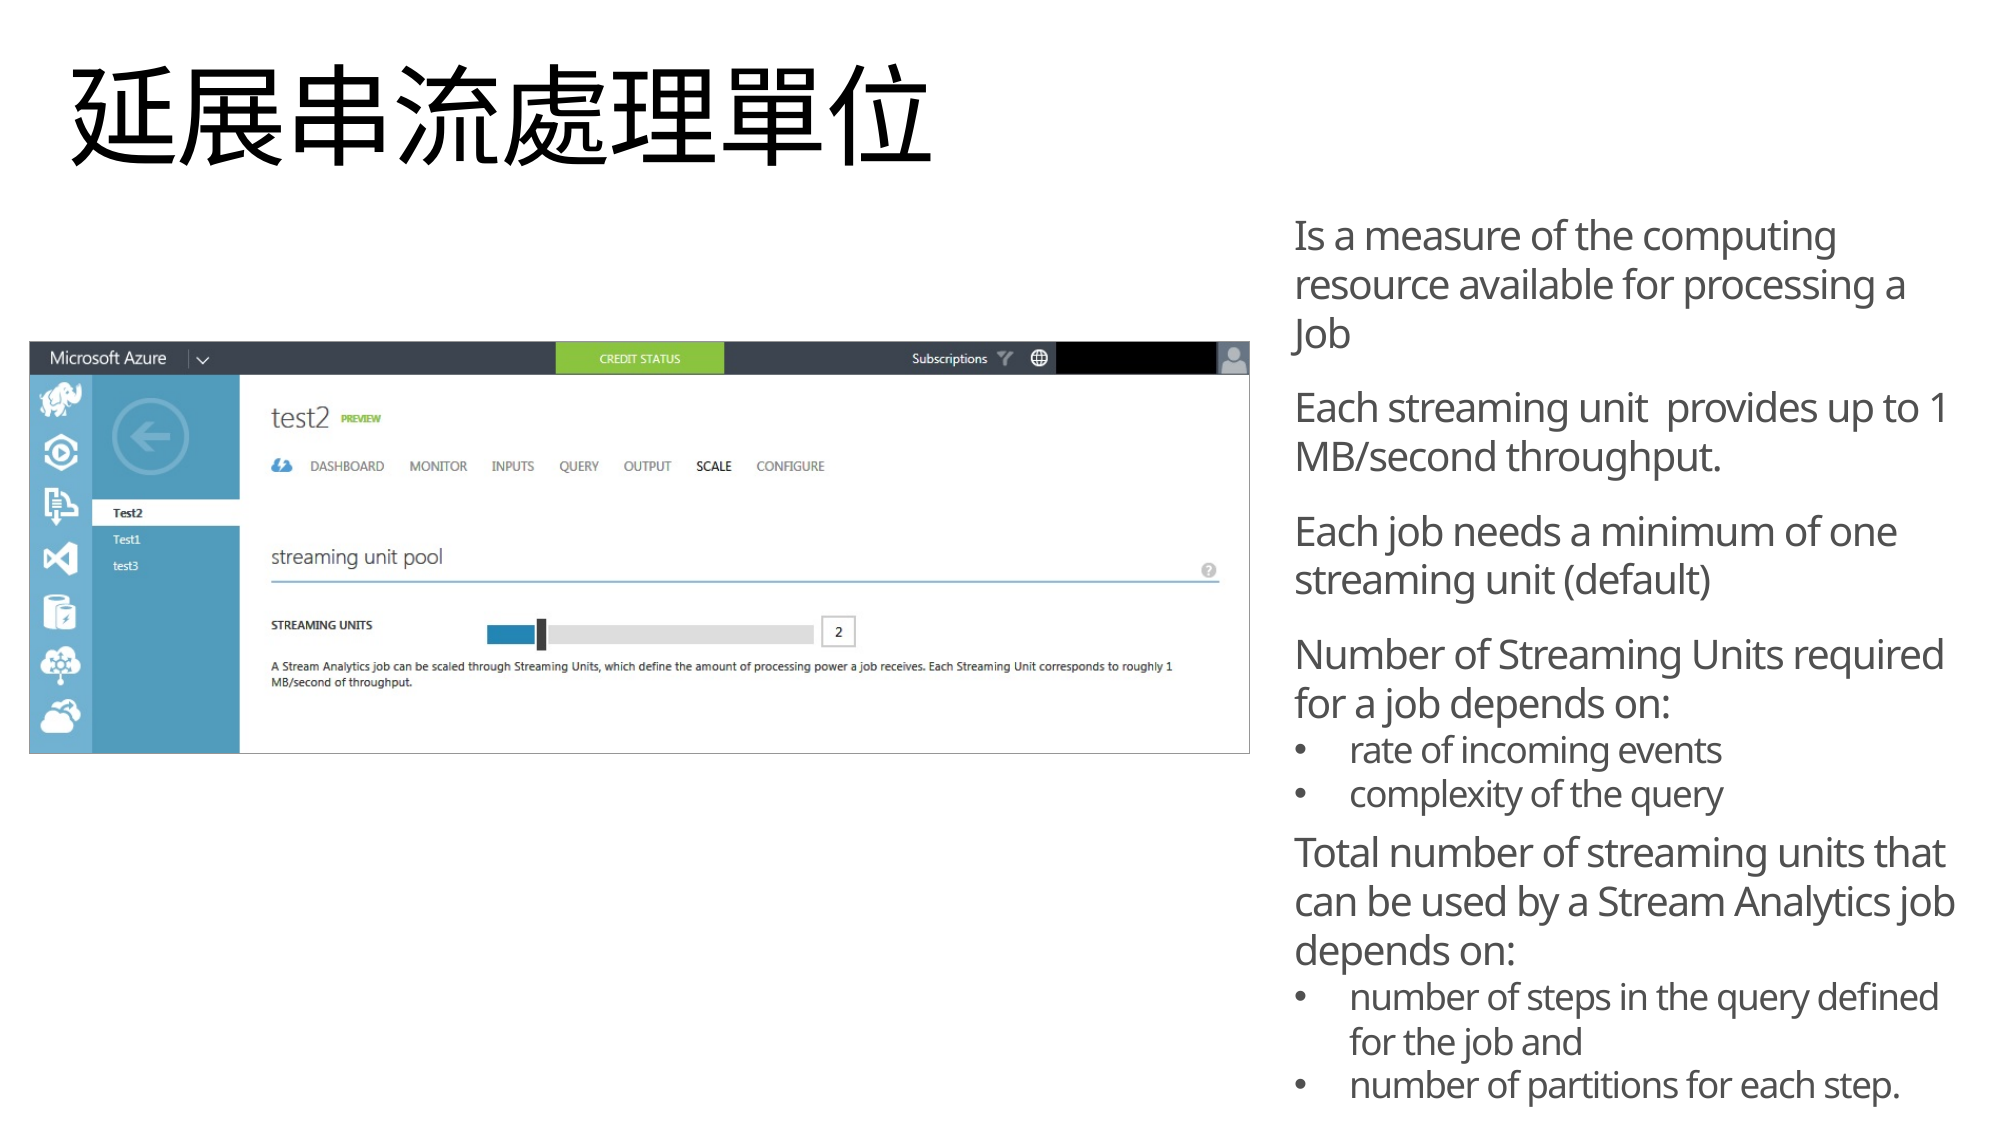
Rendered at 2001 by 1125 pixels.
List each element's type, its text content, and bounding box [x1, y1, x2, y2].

title 延展串流處理單位 [44, 47, 1957, 196]
text_box Is a measure of the computing resource available for processing a Job Each streaming unit provides up to 1 MB/second throughput. Each job needs a minimum of one streaming unit (default) Number of Streaming Units required for a job depends on: rate of incoming events complexity of the query Total number of streaming units that can be used by a Stream Analytics job depends on: number of steps in the query defined for the job and number of partitions for each step. [1294, 209, 1956, 1107]
picture [29, 341, 1251, 754]
